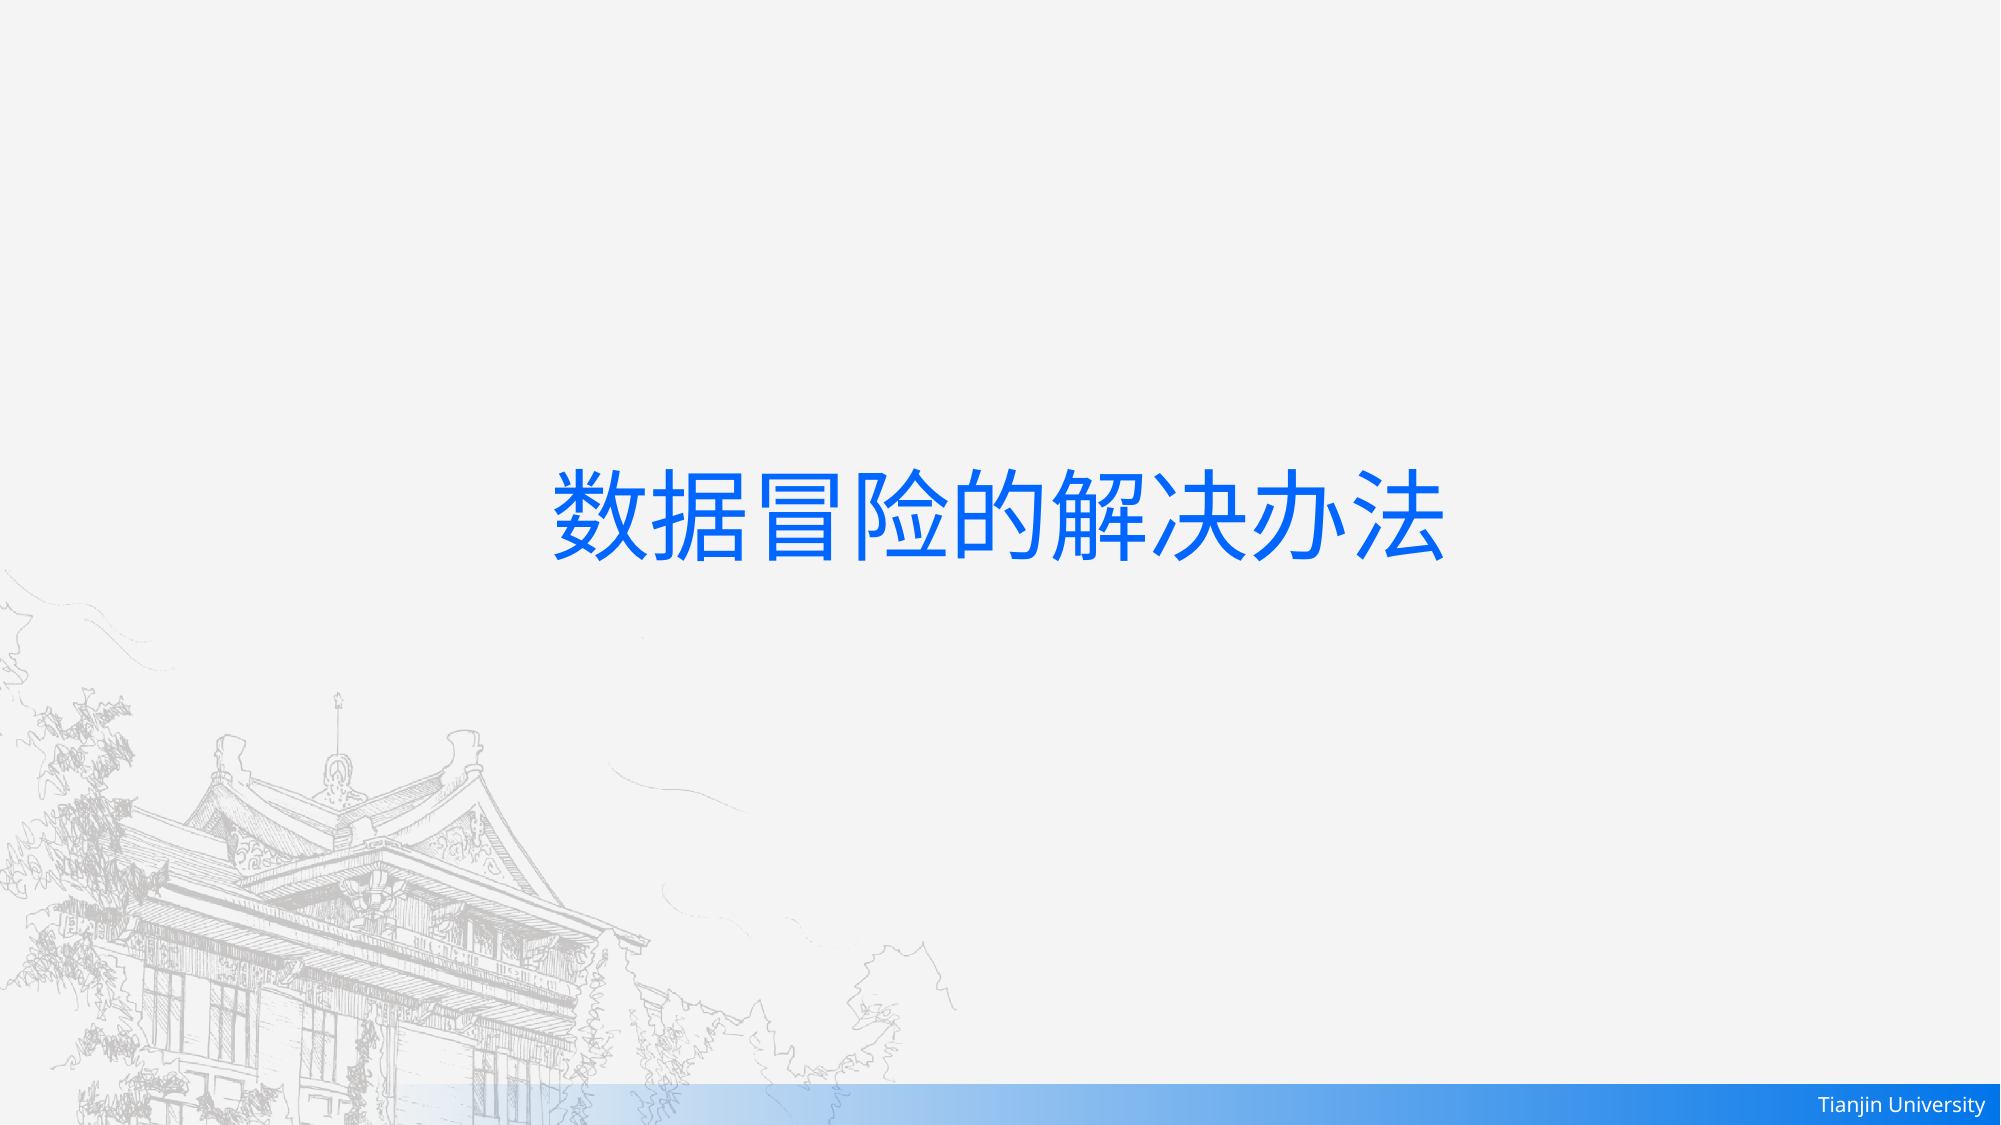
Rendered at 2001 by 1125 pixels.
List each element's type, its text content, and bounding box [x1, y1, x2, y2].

text_box 数据冒险的解决办法 [206, 386, 1795, 582]
